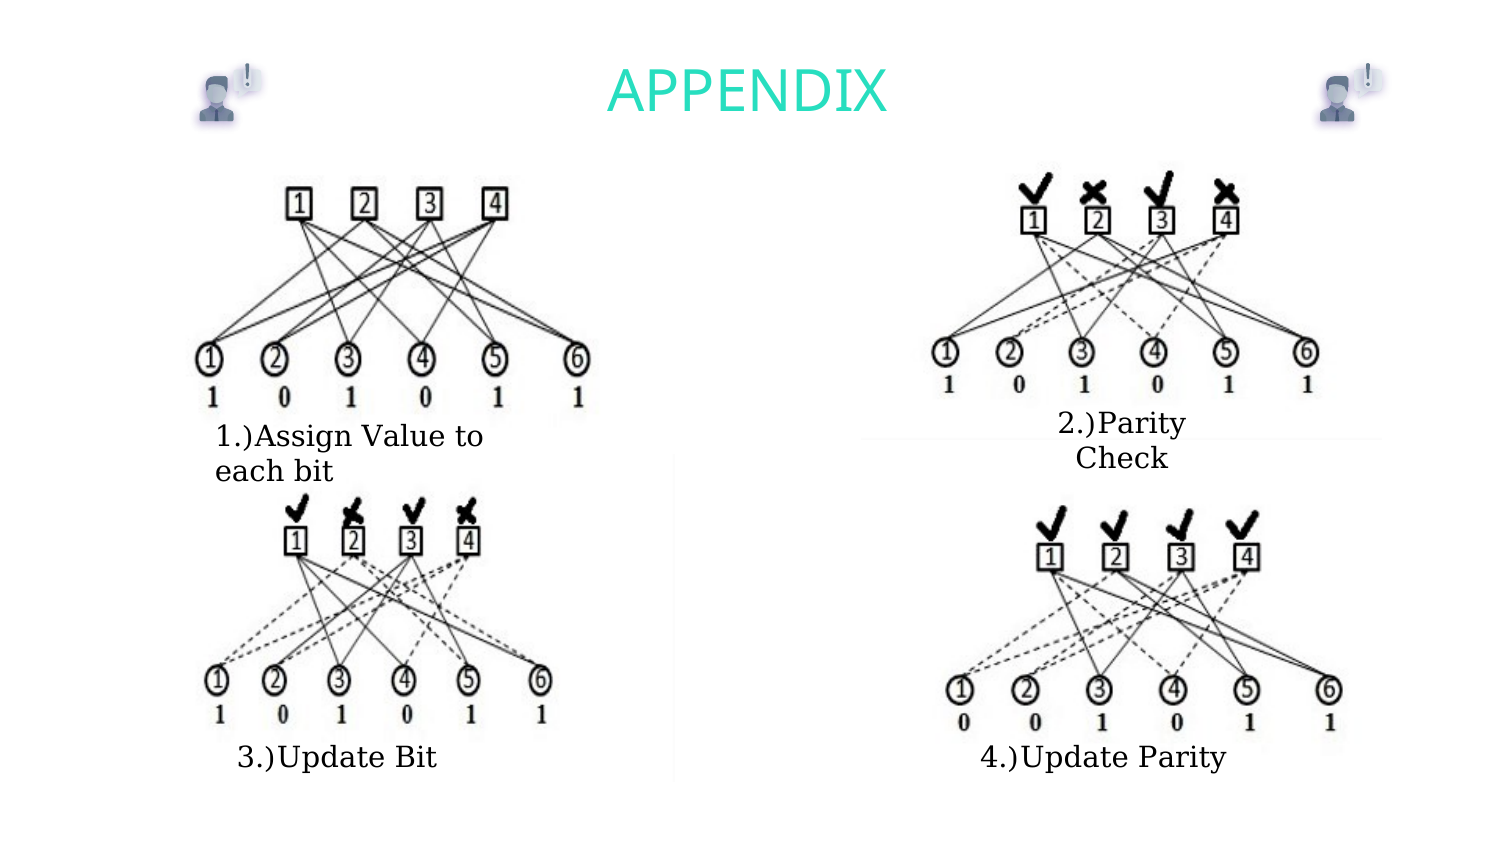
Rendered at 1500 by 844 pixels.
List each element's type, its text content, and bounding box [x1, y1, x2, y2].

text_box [1320, 63, 1383, 122]
text_box 1.)Assign Value to each bit [199, 446, 560, 453]
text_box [199, 63, 262, 122]
picture [123, 163, 686, 438]
picture [861, 467, 1429, 795]
picture [861, 148, 1383, 441]
picture [133, 454, 676, 782]
title APPENDIX [113, 37, 1382, 147]
text_box 2.)Parity Check [1002, 447, 1242, 466]
